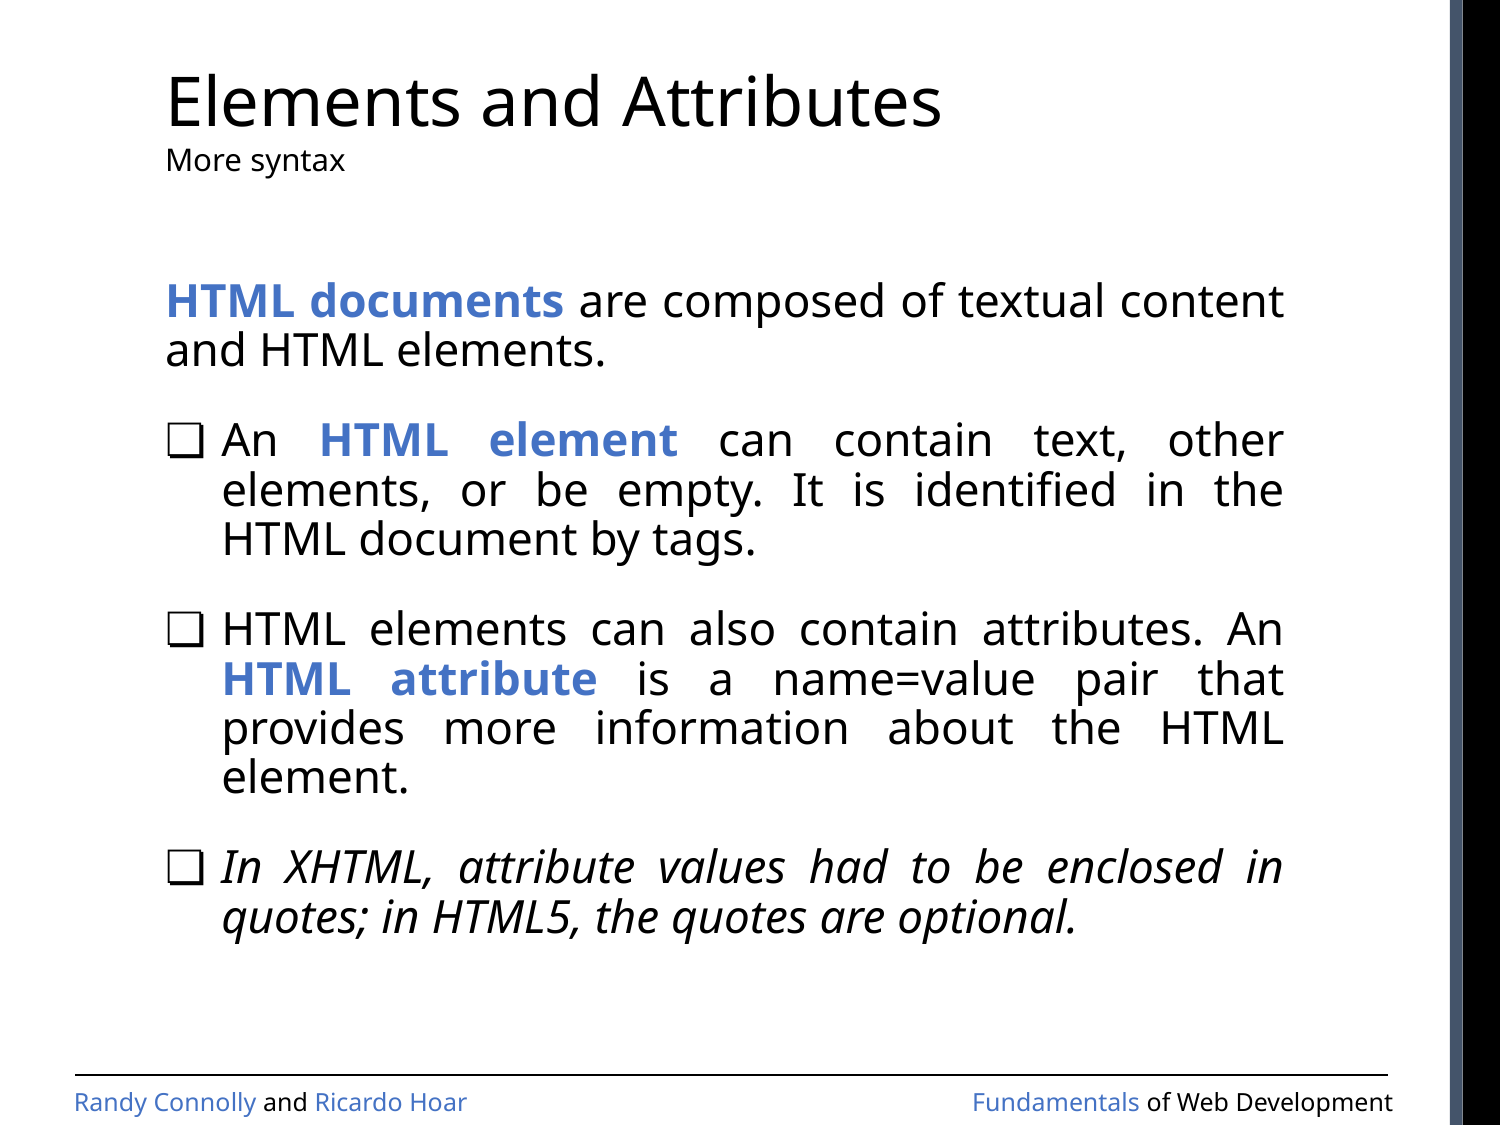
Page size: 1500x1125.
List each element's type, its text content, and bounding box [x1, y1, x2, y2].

list More syntax [150, 137, 1200, 188]
title Elements and Attributes [150, 20, 1425, 188]
list HTML documents are composed of textual content and HTML elements. An HTML element can contain text, other elements, or be empty. It is identified in the HTML document by tags. HTML elements can also contain attributes. An HTML attribute is a name=value pair that provides more information about the HTML element. In XHTML, attribute values had to be enclosed in quotes; in HTML5, the quotes are optional. [150, 270, 1300, 1013]
